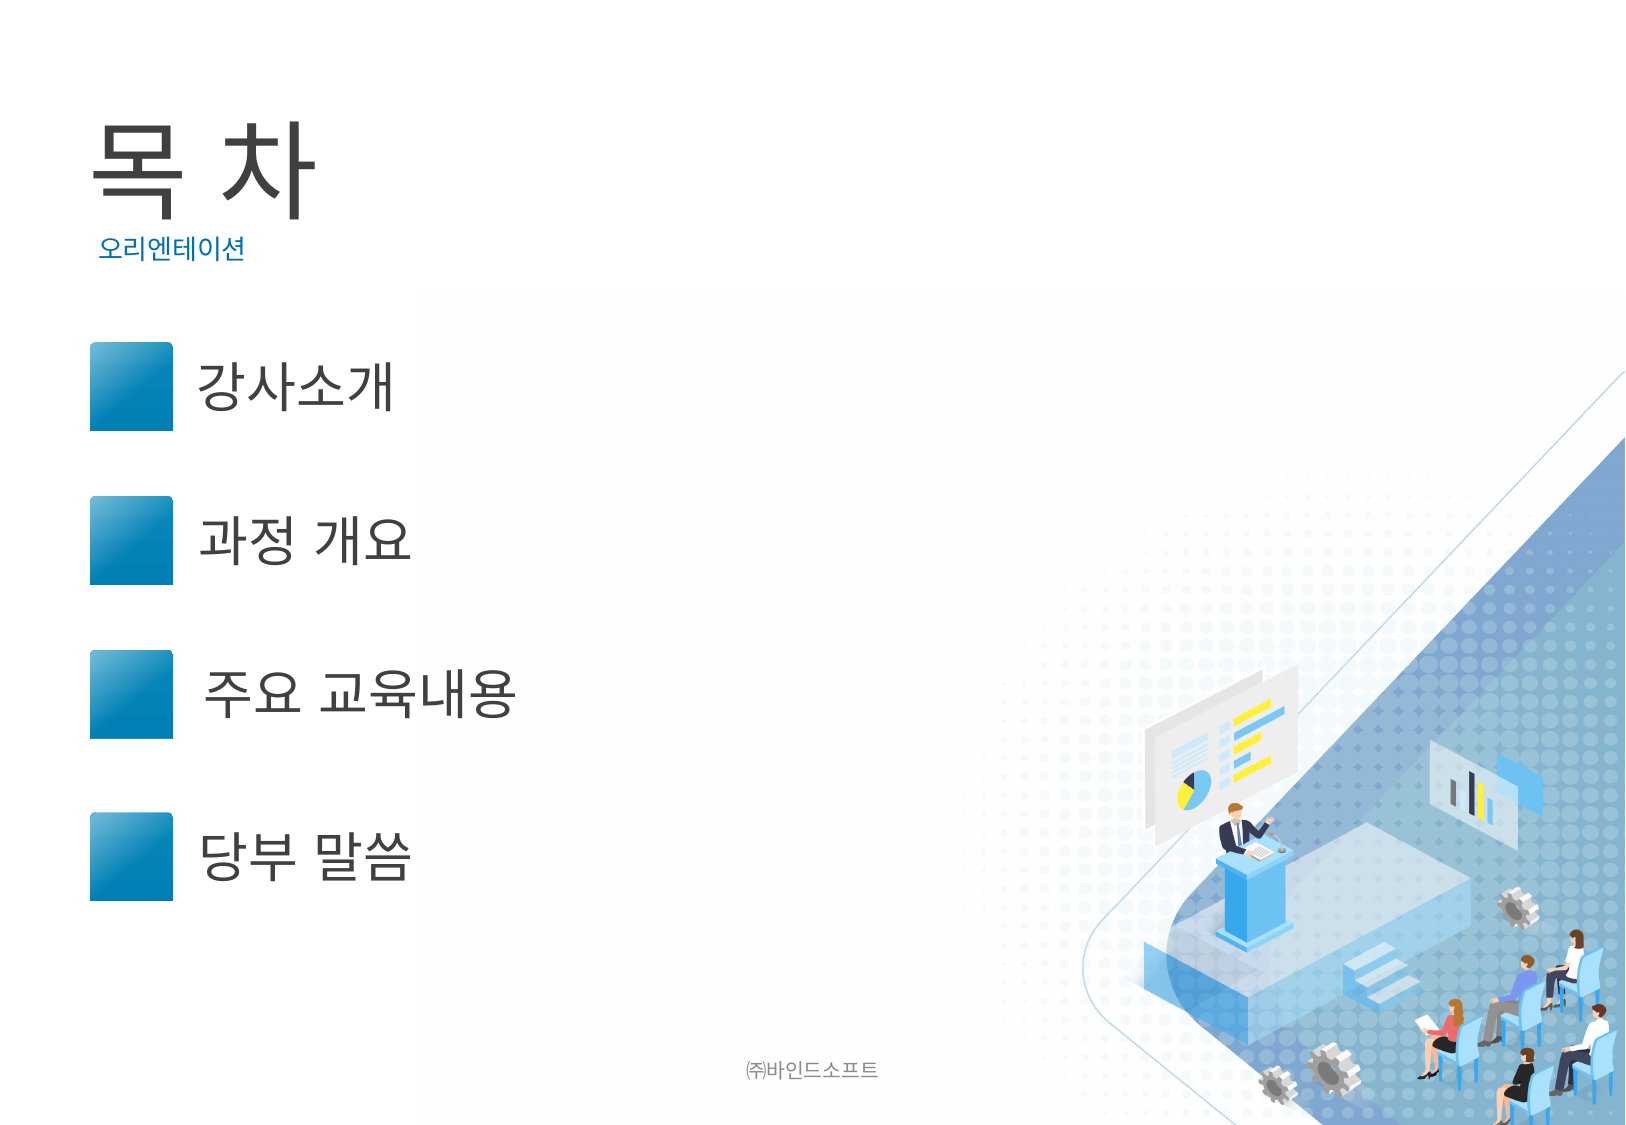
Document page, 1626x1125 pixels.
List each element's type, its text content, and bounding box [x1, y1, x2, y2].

picture [418, 289, 1625, 1125]
footer ㈜바인드소프트 [538, 1042, 1087, 1103]
